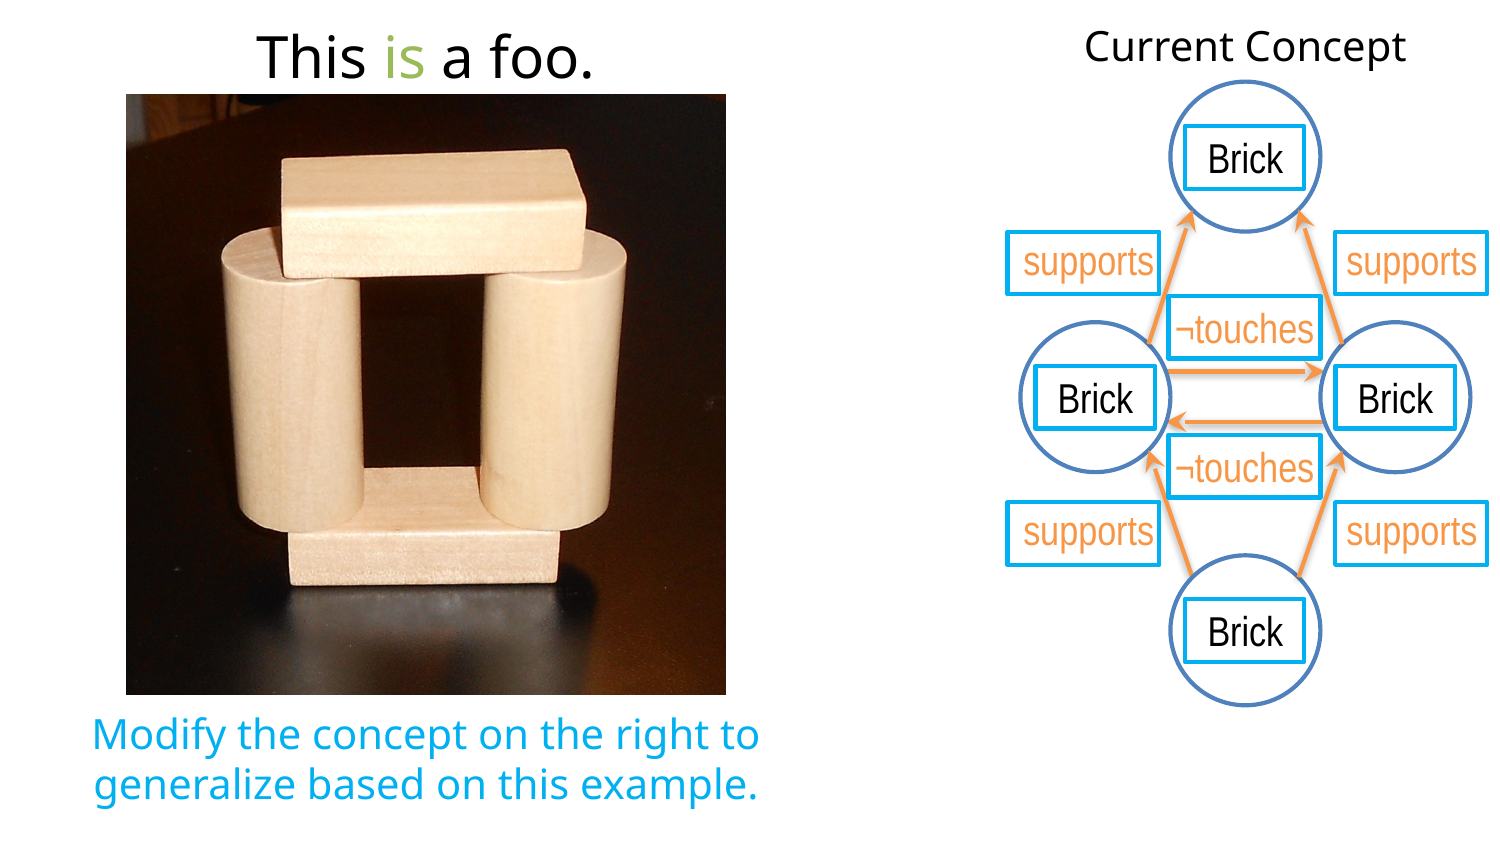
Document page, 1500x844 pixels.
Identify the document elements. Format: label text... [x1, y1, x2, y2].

text_box [1005, 230, 1143, 296]
text_box This is a foo. [125, 12, 726, 93]
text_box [1148, 209, 1193, 345]
text_box ¬touches [1166, 294, 1323, 361]
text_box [1298, 450, 1343, 578]
text_box [1005, 500, 1143, 567]
text_box supports [1008, 496, 1143, 500]
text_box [1307, 372, 1320, 378]
text_box supports [1008, 226, 1143, 230]
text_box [1148, 449, 1193, 578]
text_box Brick [1018, 320, 1173, 475]
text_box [1169, 423, 1183, 427]
text_box [1346, 500, 1489, 567]
text_box supports [1346, 496, 1493, 561]
text_box Brick [1168, 79, 1323, 234]
text_box [1346, 230, 1489, 296]
text_box [1183, 124, 1306, 191]
text_box ¬touches [1166, 433, 1323, 500]
picture [125, 93, 727, 695]
text_box supports [1346, 226, 1493, 292]
text_box Brick [1318, 320, 1473, 475]
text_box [1298, 209, 1343, 345]
text_box Brick [1168, 553, 1323, 708]
text_box [1033, 364, 1157, 431]
text_box [1333, 364, 1457, 431]
text_box Current Concept [1005, 12, 1485, 73]
text_box [1183, 597, 1306, 664]
text_box Modify the concept on the right to generalize based on this example. [16, 699, 836, 817]
